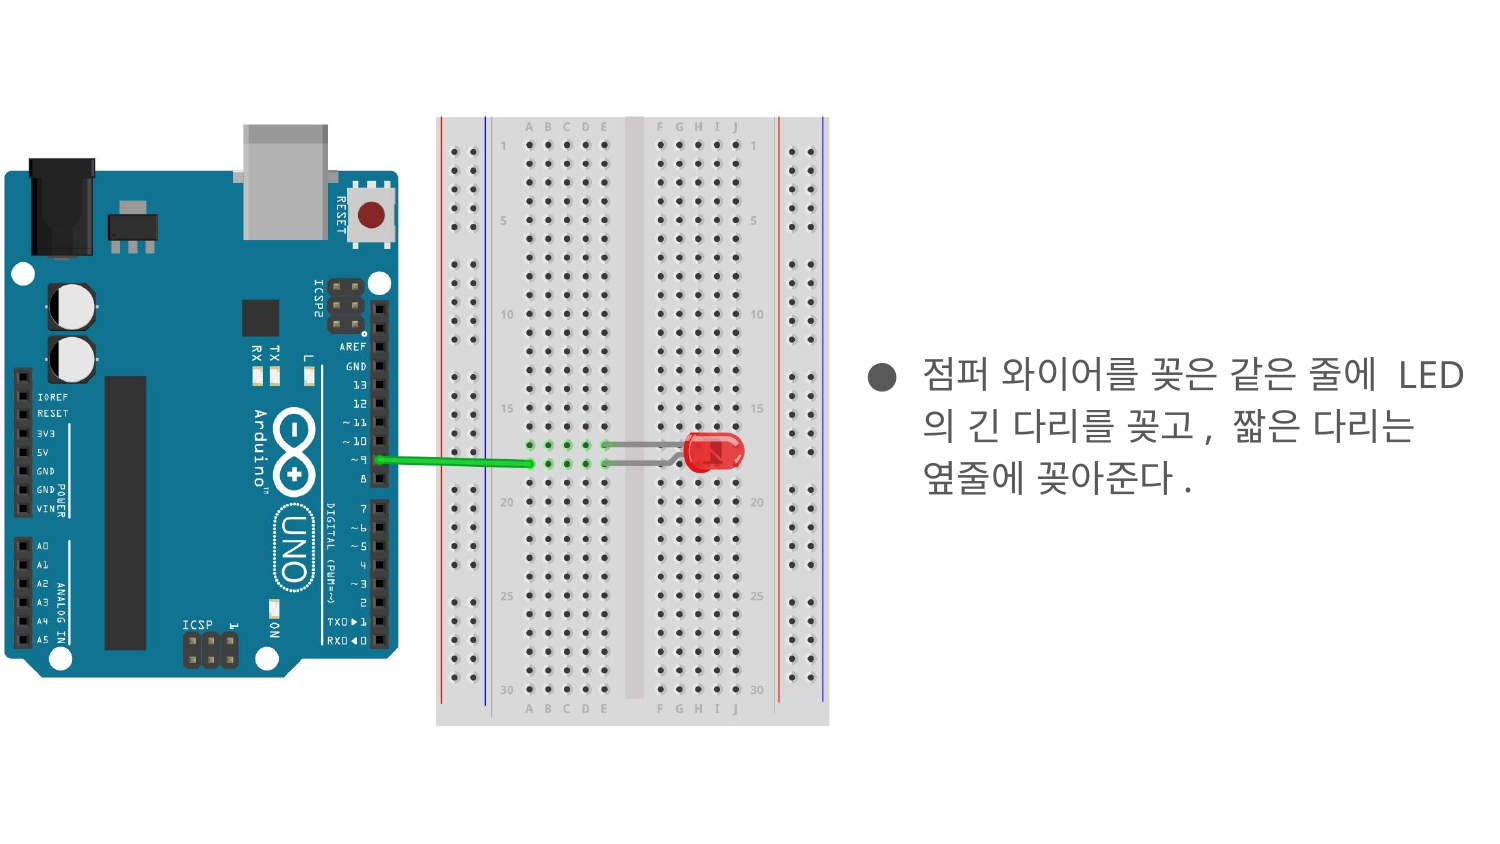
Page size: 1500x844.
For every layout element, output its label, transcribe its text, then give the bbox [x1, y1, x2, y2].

list 점퍼 와이어를 꽂은 같은 줄에 LED의 긴 다리를 꽂고, 짧은 다리는 옆줄에 꽂아준다. [832, 0, 1500, 844]
picture [0, 111, 833, 732]
